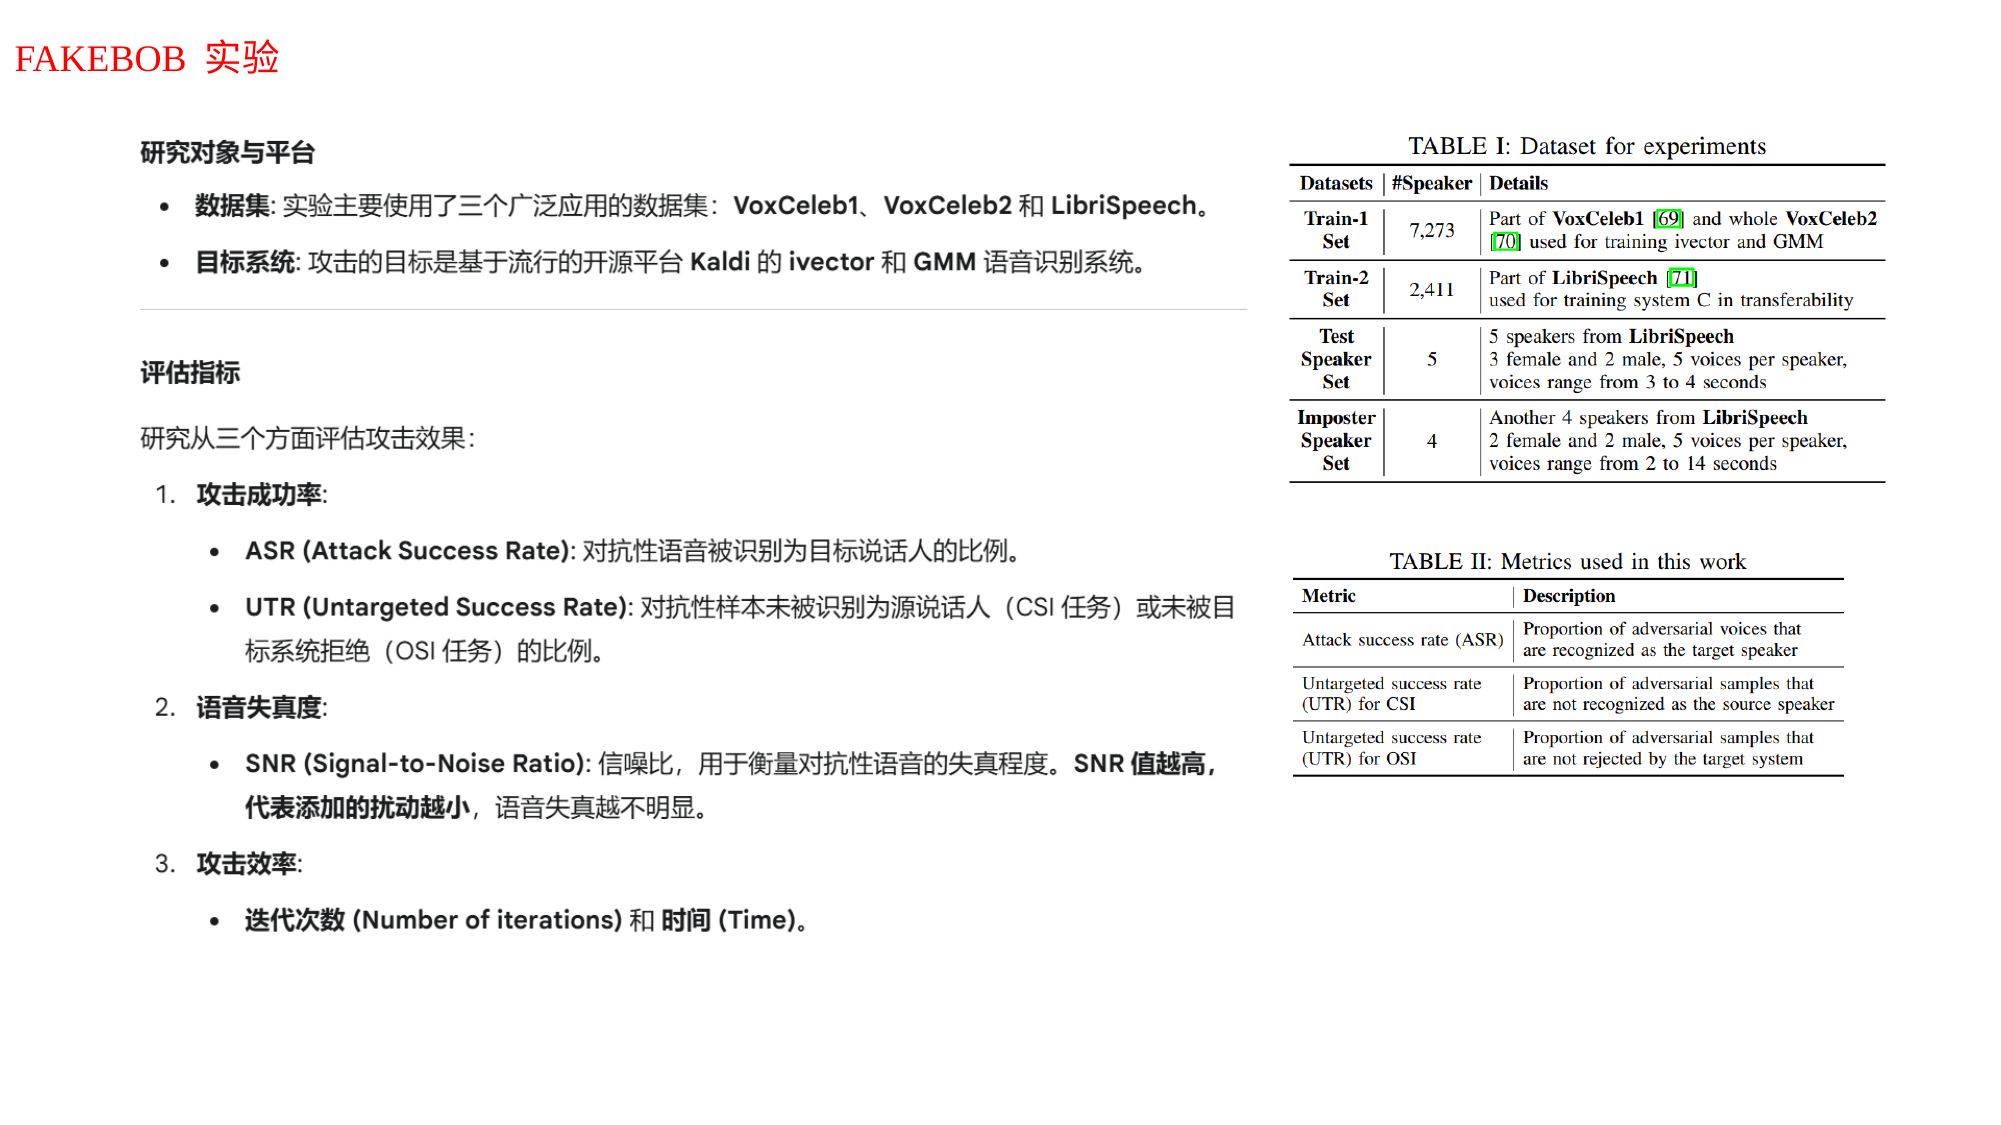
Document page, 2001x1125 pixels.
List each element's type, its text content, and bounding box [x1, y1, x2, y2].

text_box FAKEBOB 实验 [0, 27, 1000, 87]
picture [107, 118, 1914, 939]
